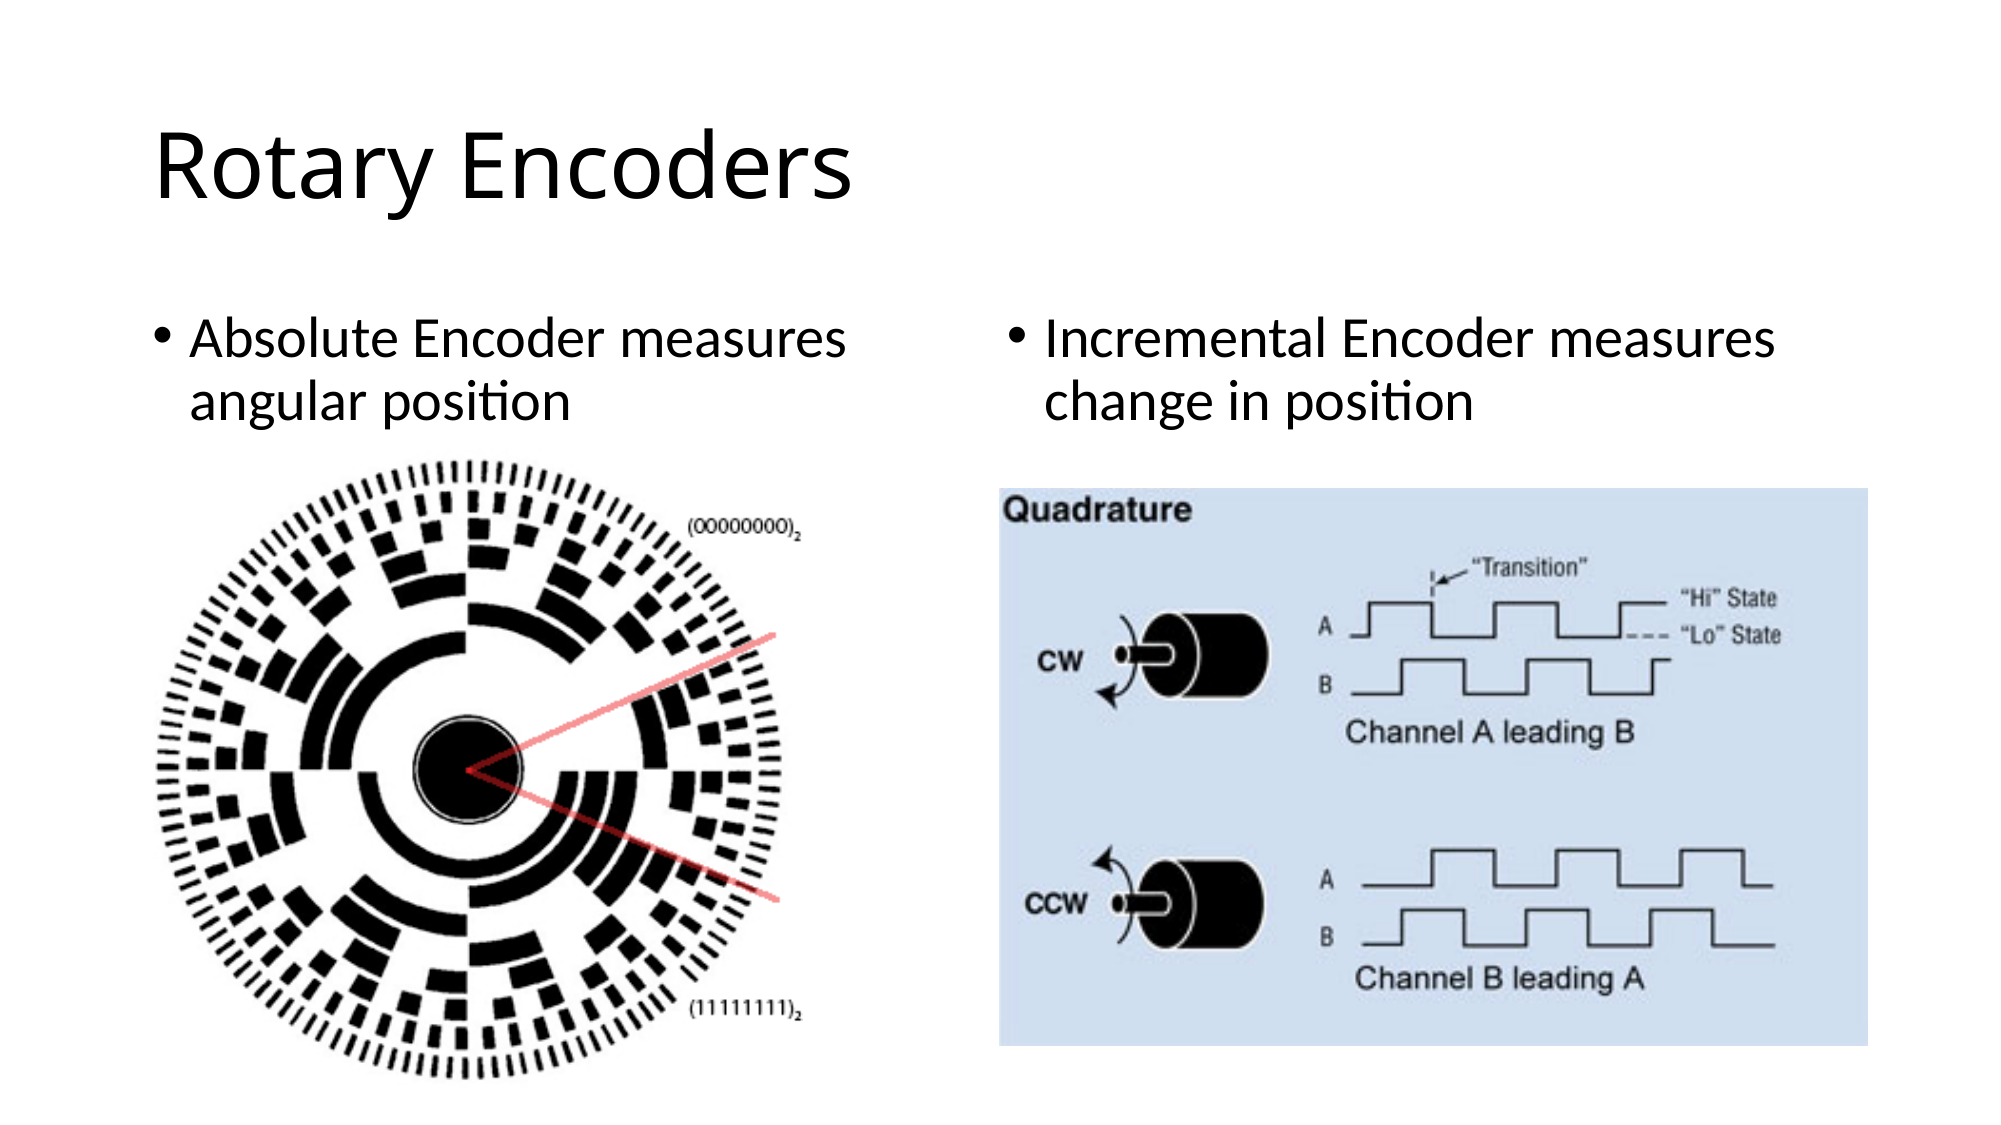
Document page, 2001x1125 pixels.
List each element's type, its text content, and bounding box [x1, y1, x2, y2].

picture [137, 433, 803, 1101]
list Absolute Encoder measures angular position [137, 299, 991, 1014]
picture [999, 488, 1868, 1046]
text_box Incremental Encoder measures change in position [991, 299, 1863, 1014]
title Rotary Encoders [137, 59, 1863, 278]
